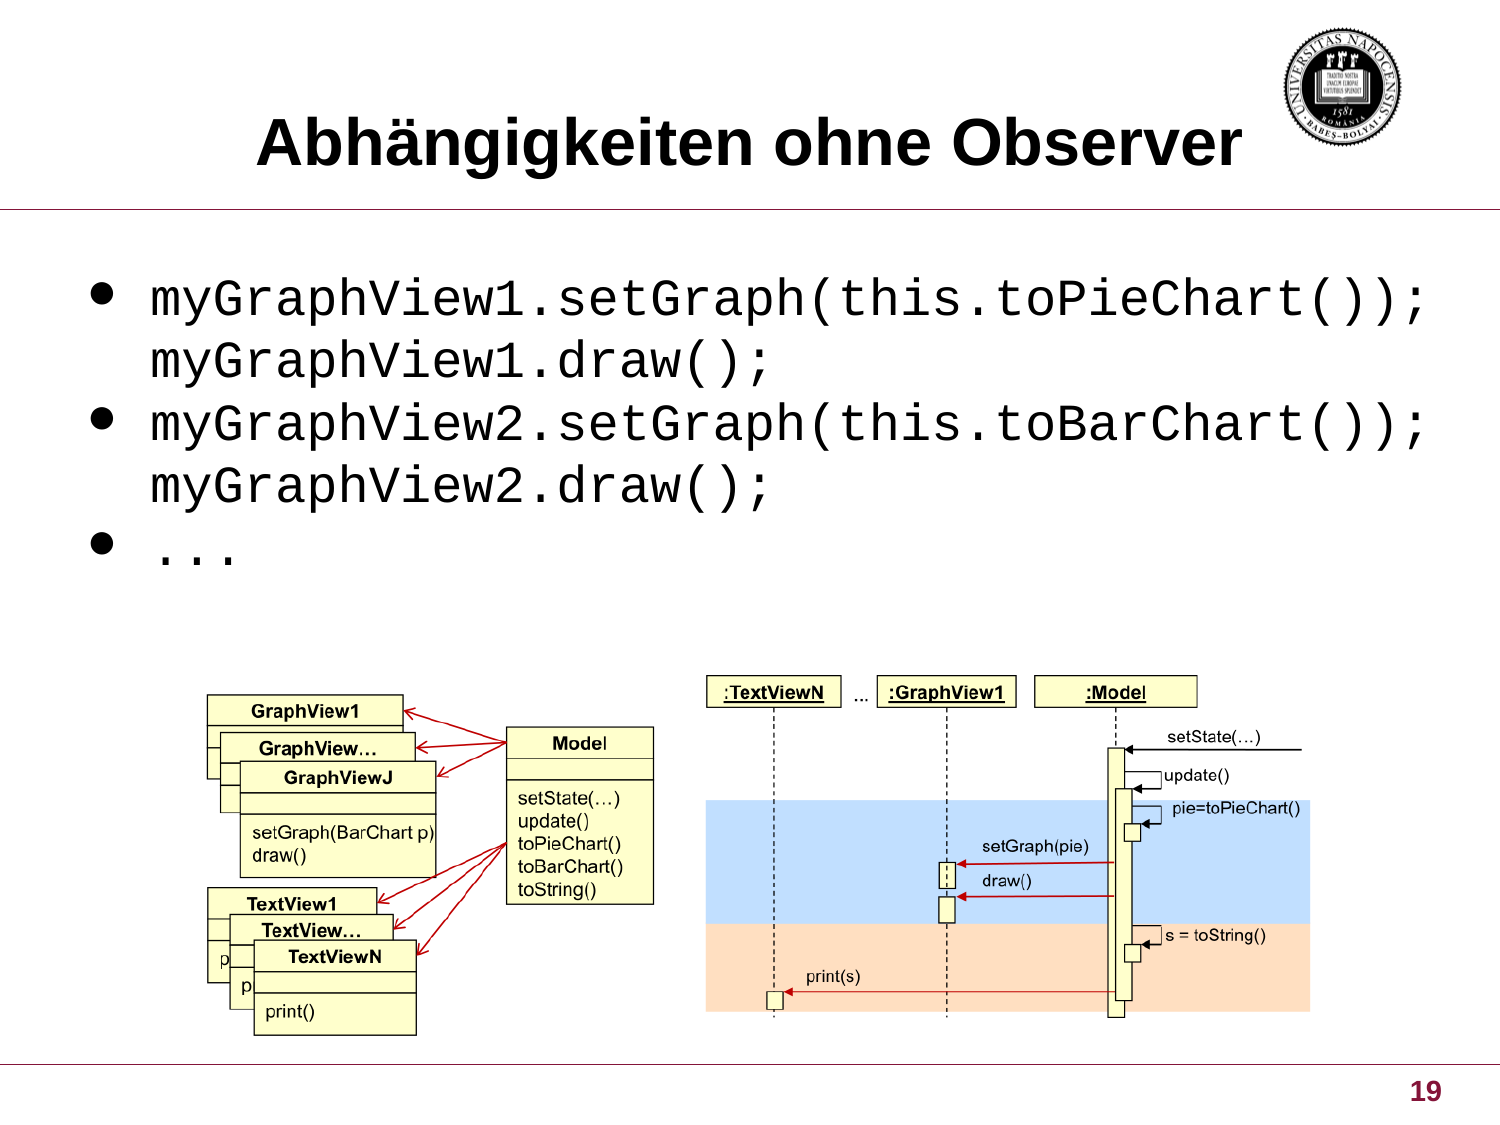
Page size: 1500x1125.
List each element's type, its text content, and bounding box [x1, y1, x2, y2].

slide_number 19 [1371, 1078, 1443, 1102]
picture [1273, 17, 1412, 44]
text_box Abhängigkeiten ohne Observer [74, 44, 1425, 233]
text_box myGraphView1.setGraph(this.toPieChart()); myGraphView1.draw(); myGraphView2.setGraph(this.toBarChart()); myGraphView2.draw(); ... [74, 263, 1450, 1006]
picture [187, 669, 1336, 1063]
